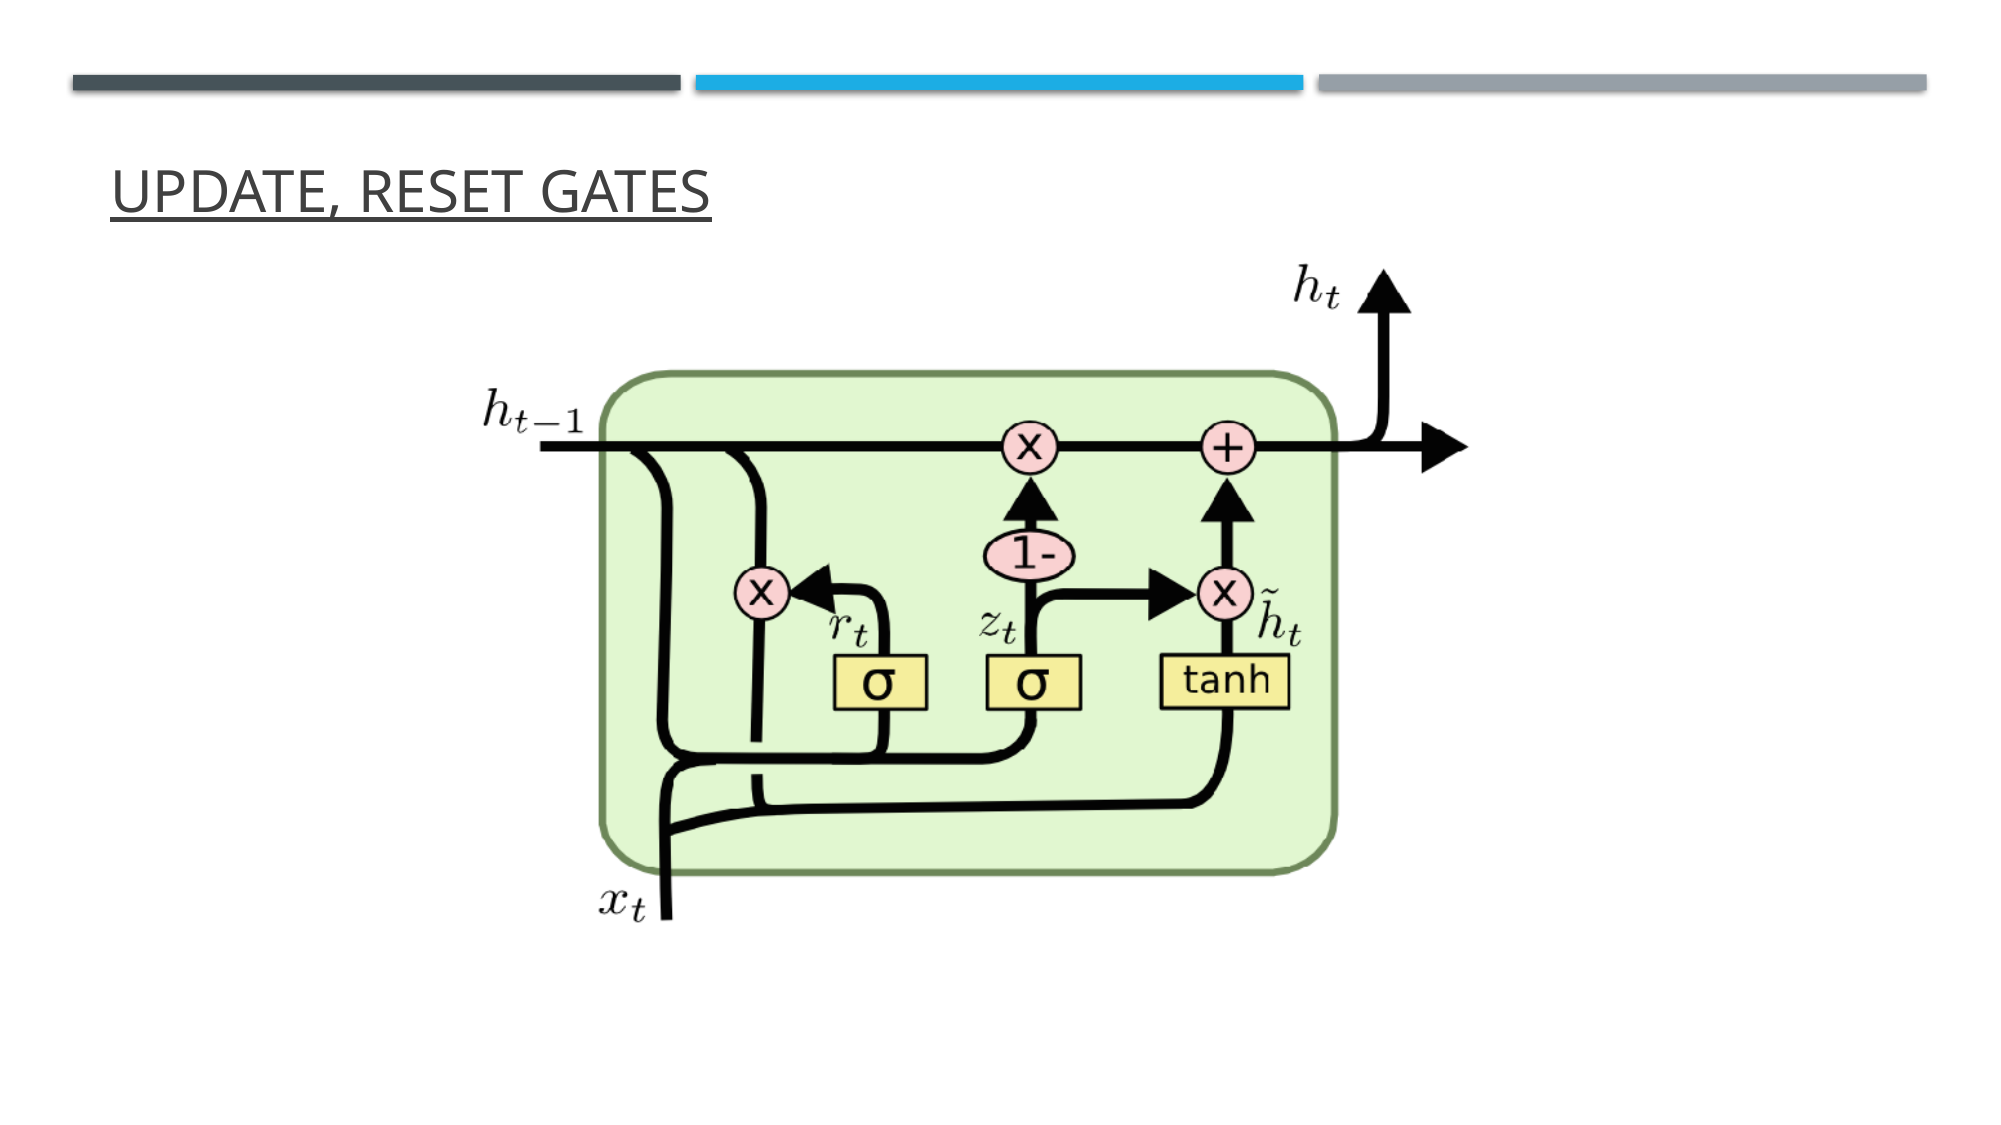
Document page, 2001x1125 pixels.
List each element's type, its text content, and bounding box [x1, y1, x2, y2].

title Update, Reset Gates [95, 145, 1905, 232]
picture [226, 231, 1774, 1006]
